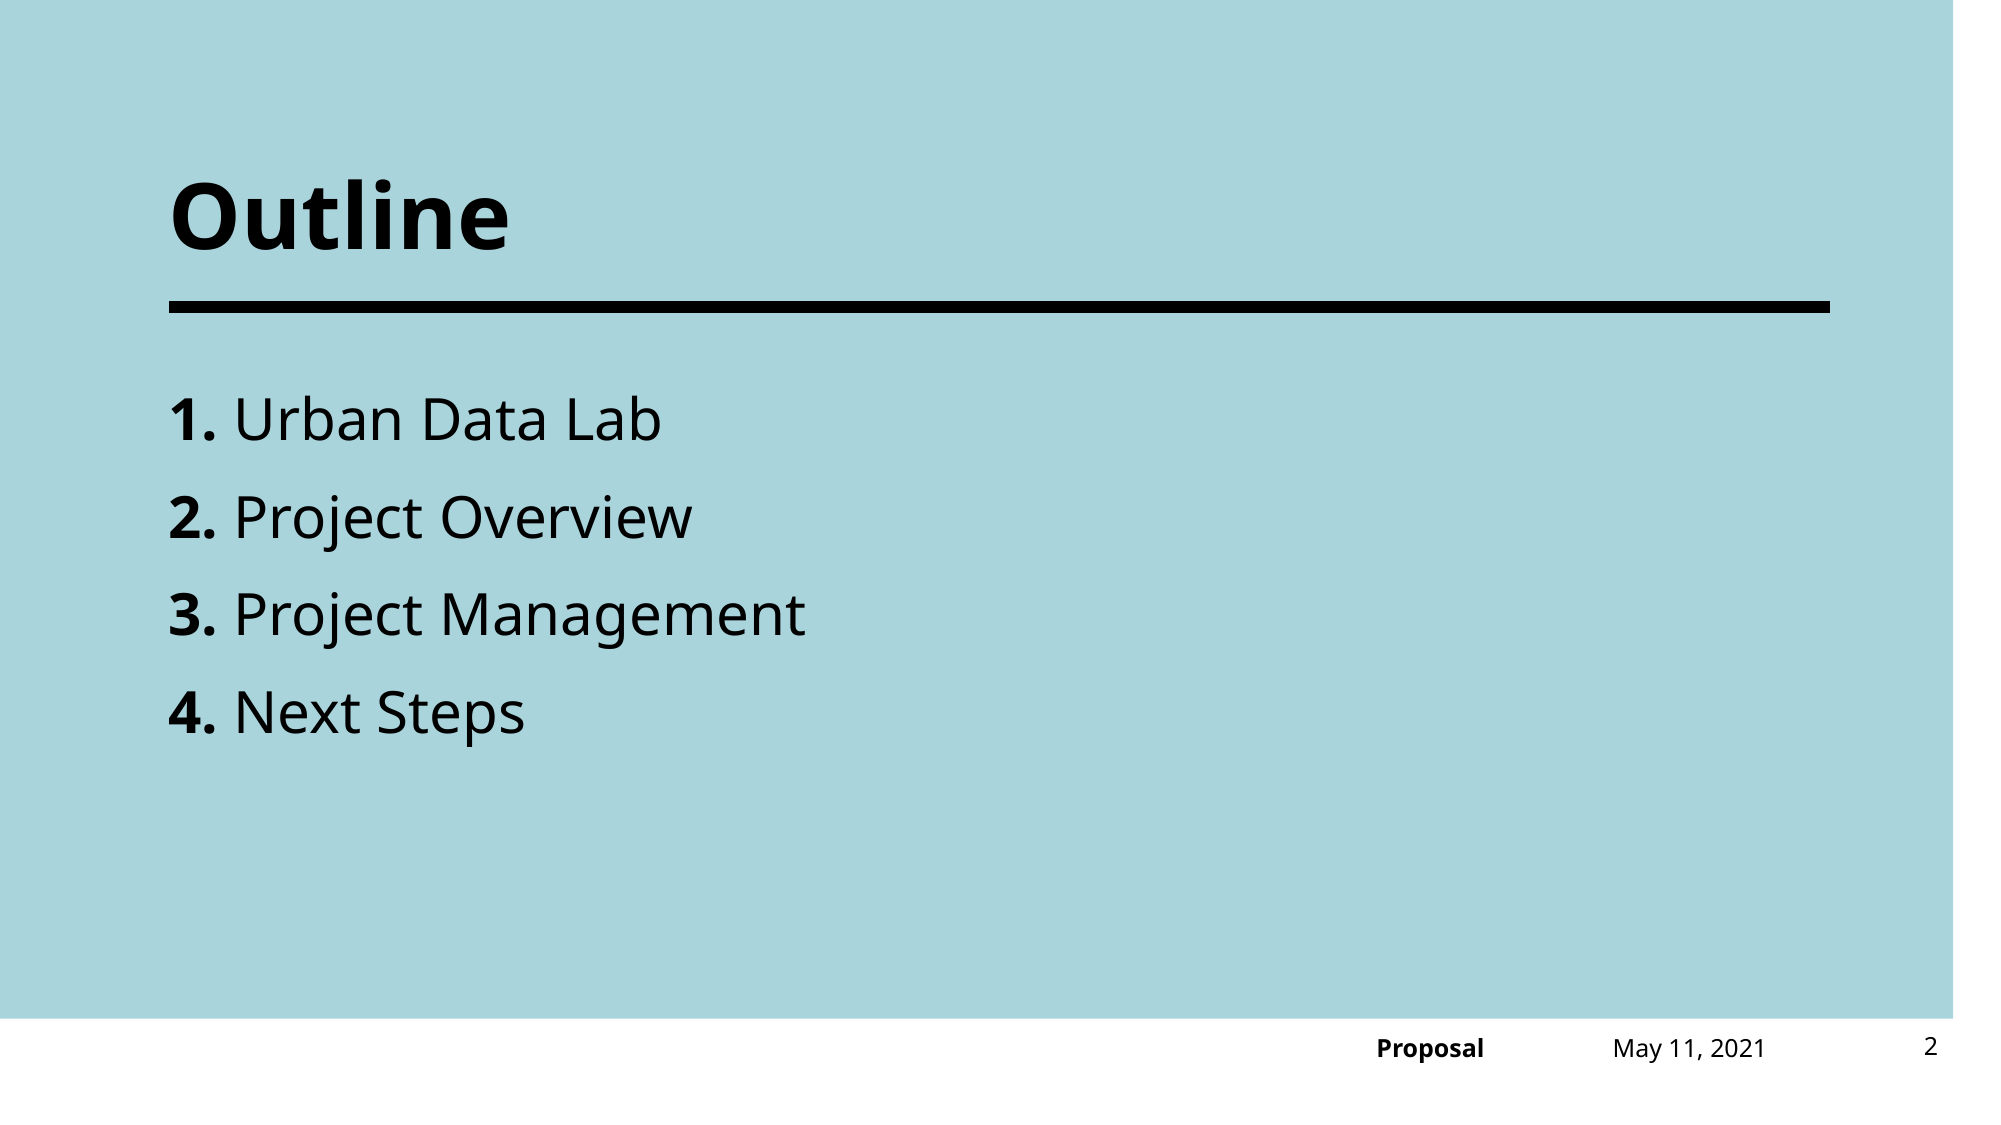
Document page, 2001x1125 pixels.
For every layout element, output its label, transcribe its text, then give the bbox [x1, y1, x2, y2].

footer Proposal [1361, 1032, 1602, 1063]
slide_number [1612, 1032, 1863, 1063]
list 1. Urban Data Lab 2. Project Overview 3. Project Management 4. Next Steps [168, 375, 1450, 852]
slide_number 2 [1885, 1032, 1954, 1063]
title Outline [168, 163, 1450, 270]
